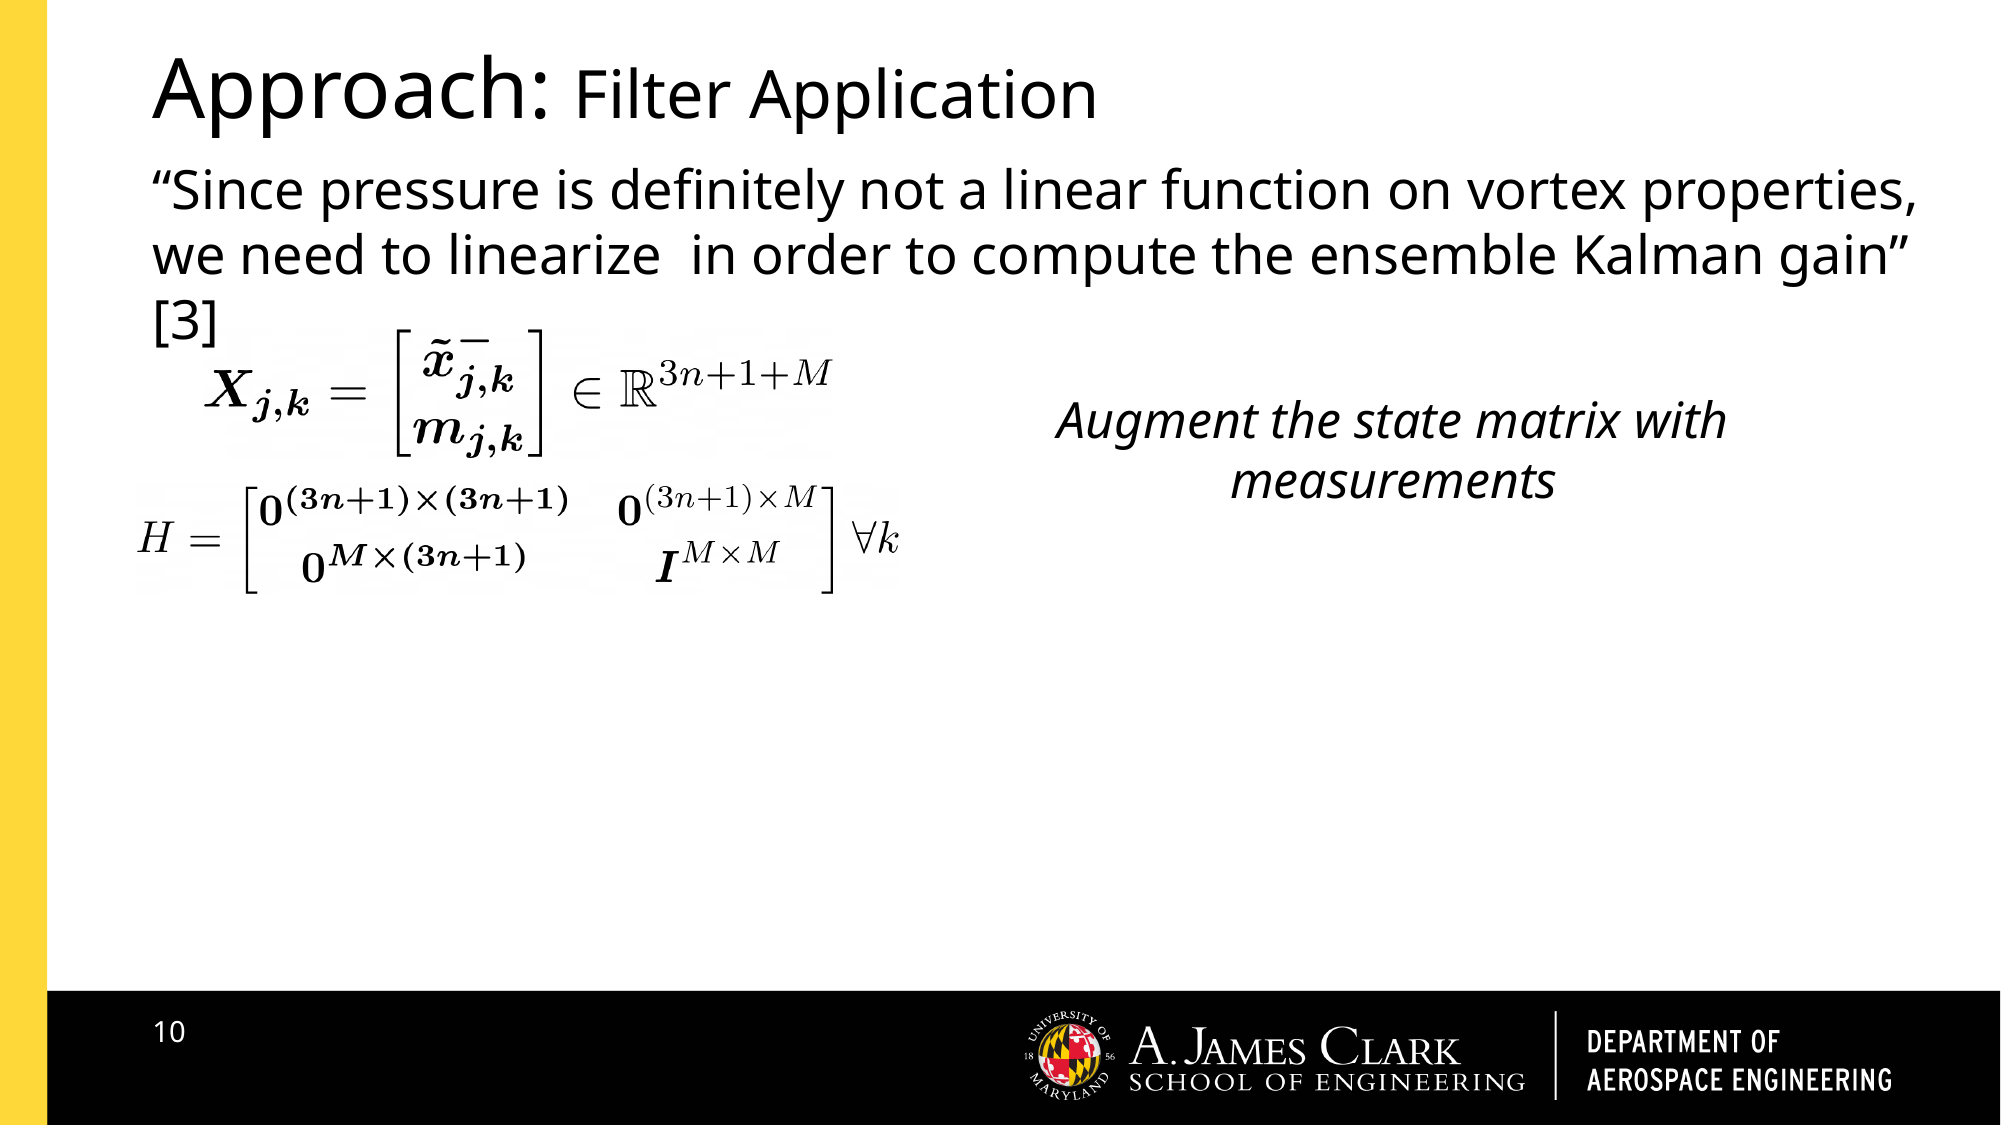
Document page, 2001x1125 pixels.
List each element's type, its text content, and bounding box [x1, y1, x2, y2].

picture [0, 0, 2001, 1125]
title Approach: Filter Application [137, 0, 1863, 145]
footer 10 [137, 1002, 985, 1063]
text_box Augment the state matrix with measurements [932, 381, 1856, 474]
